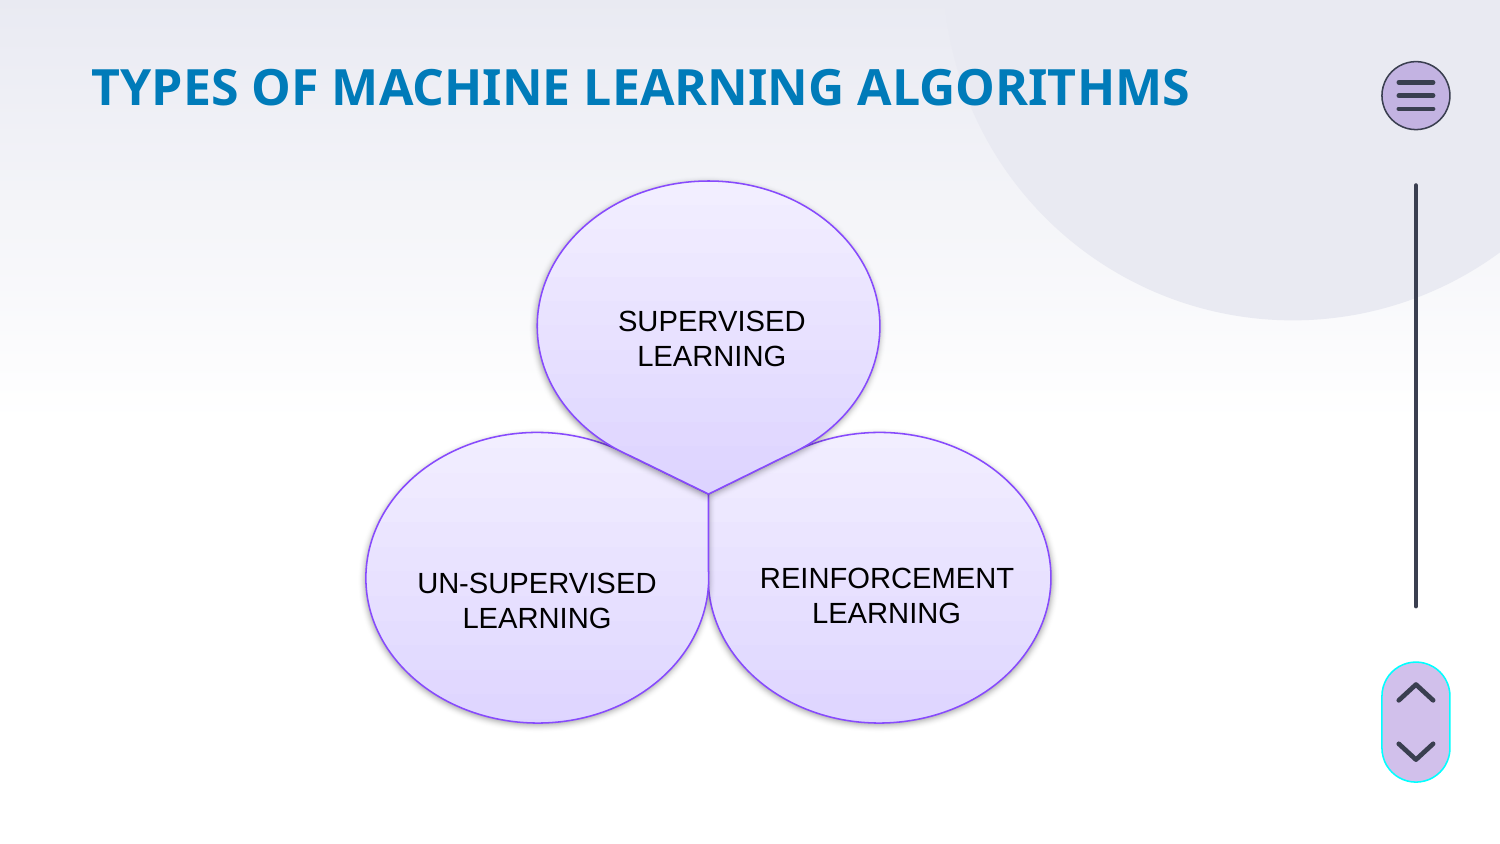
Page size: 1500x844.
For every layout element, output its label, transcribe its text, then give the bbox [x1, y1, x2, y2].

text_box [341, 180, 1076, 744]
title TYPES OF MACHINE LEARNING ALGORITHMS [76, 43, 1341, 138]
